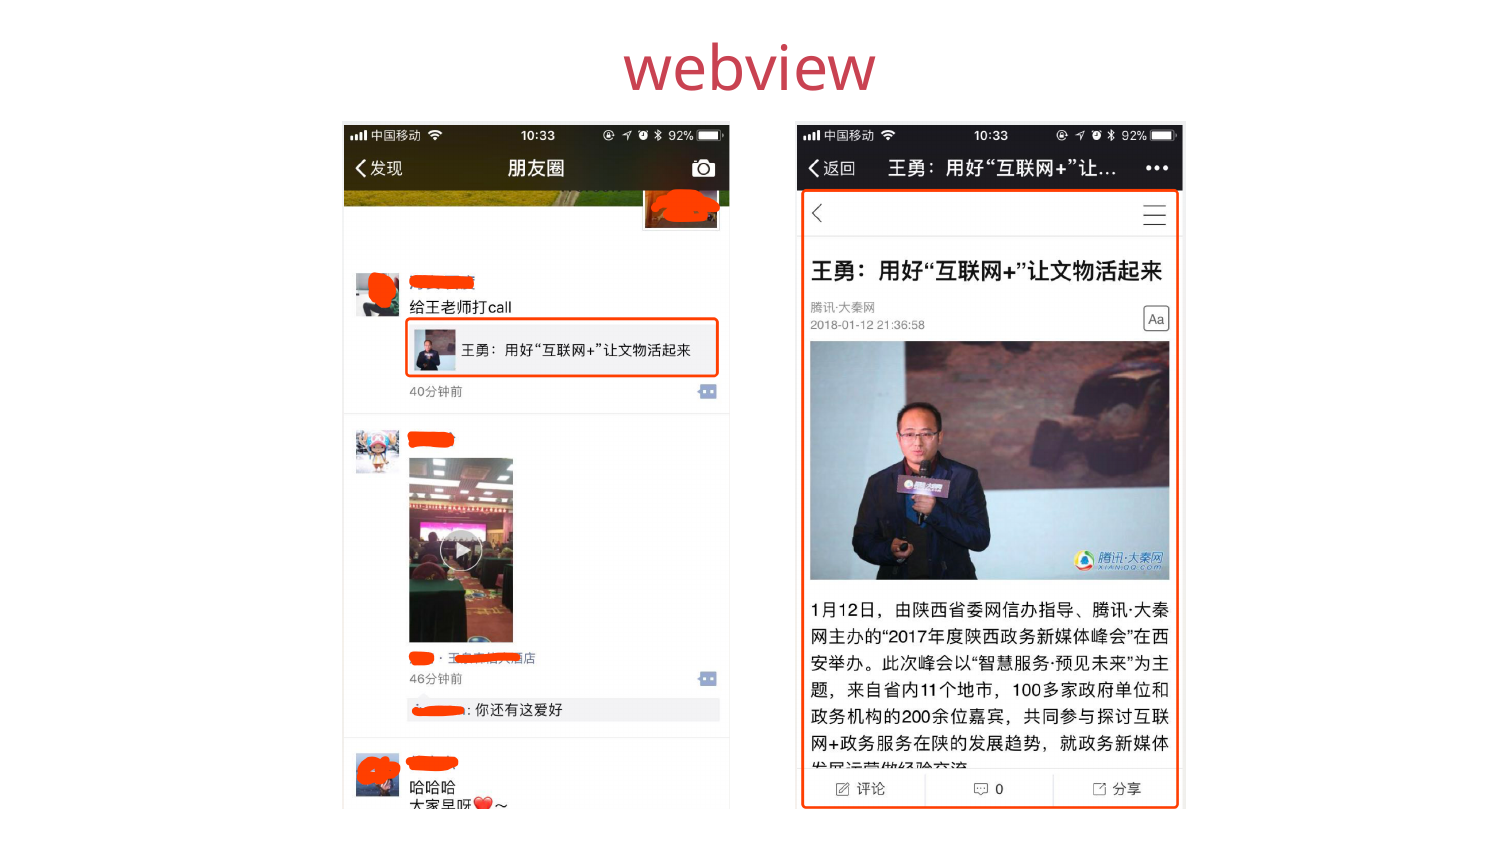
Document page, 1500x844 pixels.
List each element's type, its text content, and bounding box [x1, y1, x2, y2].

text_box webview [623, 28, 877, 104]
picture [342, 121, 730, 809]
picture [795, 121, 1186, 809]
